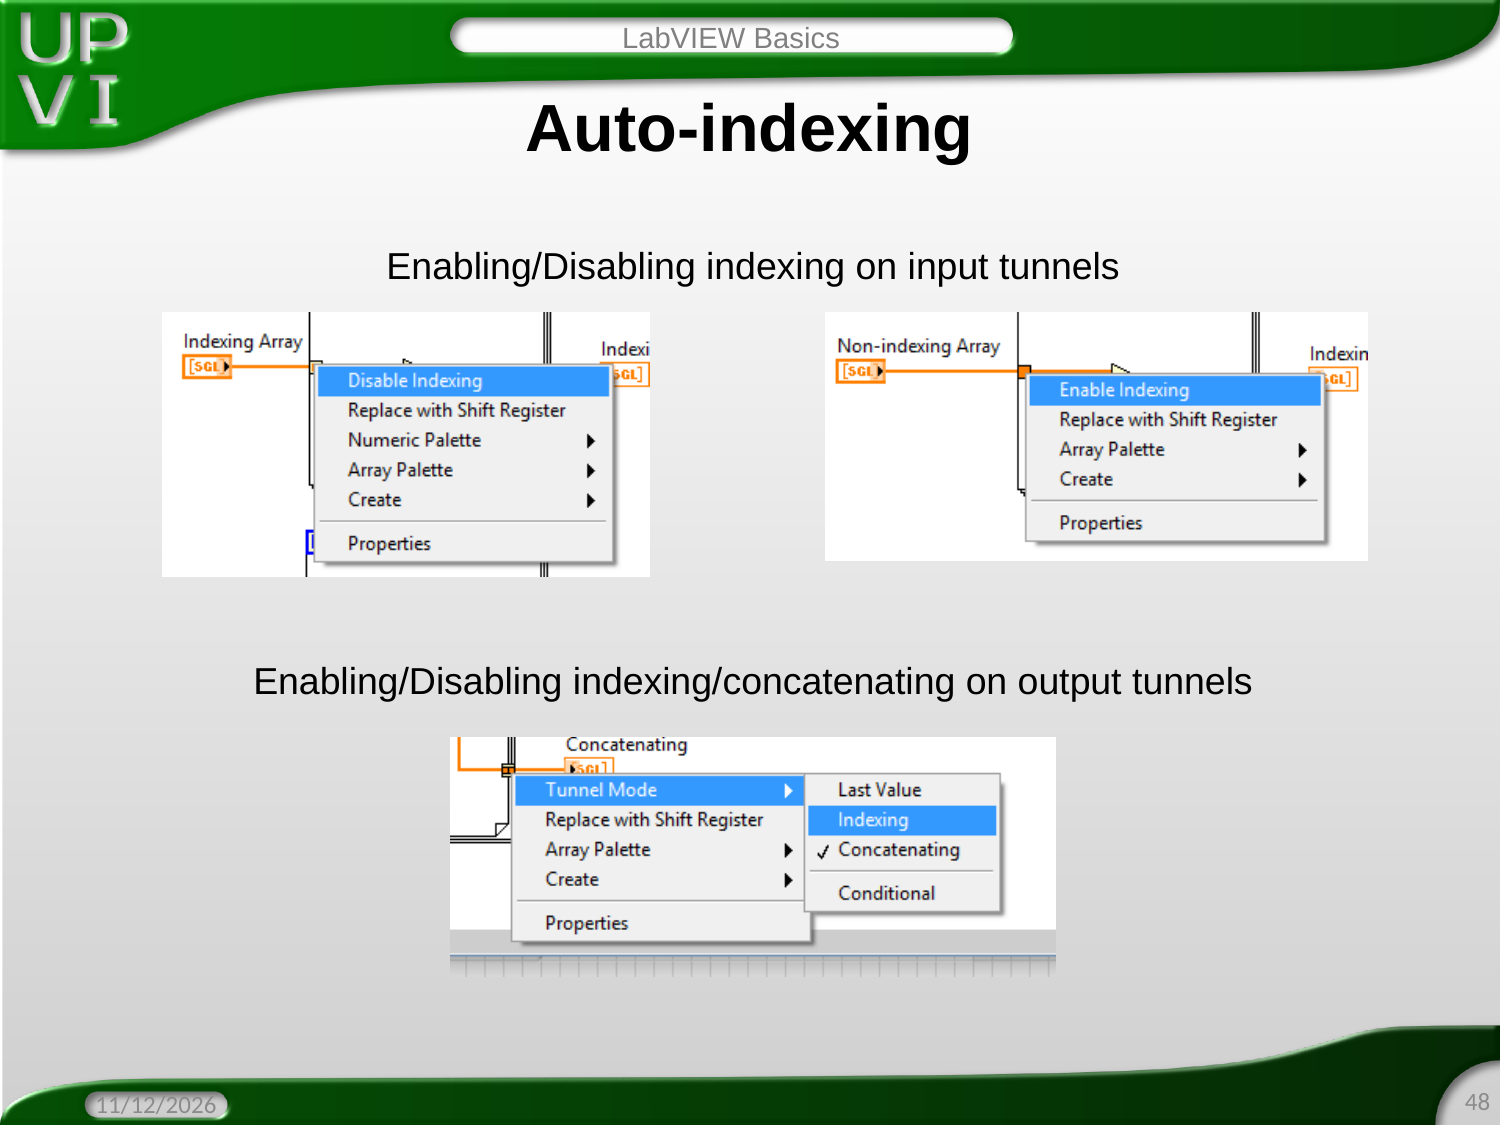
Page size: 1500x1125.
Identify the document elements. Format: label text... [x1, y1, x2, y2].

text_box Enabling/Disabling indexing on input tunnels [371, 234, 1135, 295]
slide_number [75, 1073, 238, 1125]
picture [0, 0, 1500, 1125]
slide_number 48 [1155, 1069, 1500, 1125]
text_box Enabling/Disabling indexing/concatenating on output tunnels [238, 649, 1268, 710]
title Auto-indexing [75, 75, 1425, 175]
footer LabVIEW Basics [450, 6, 1013, 67]
